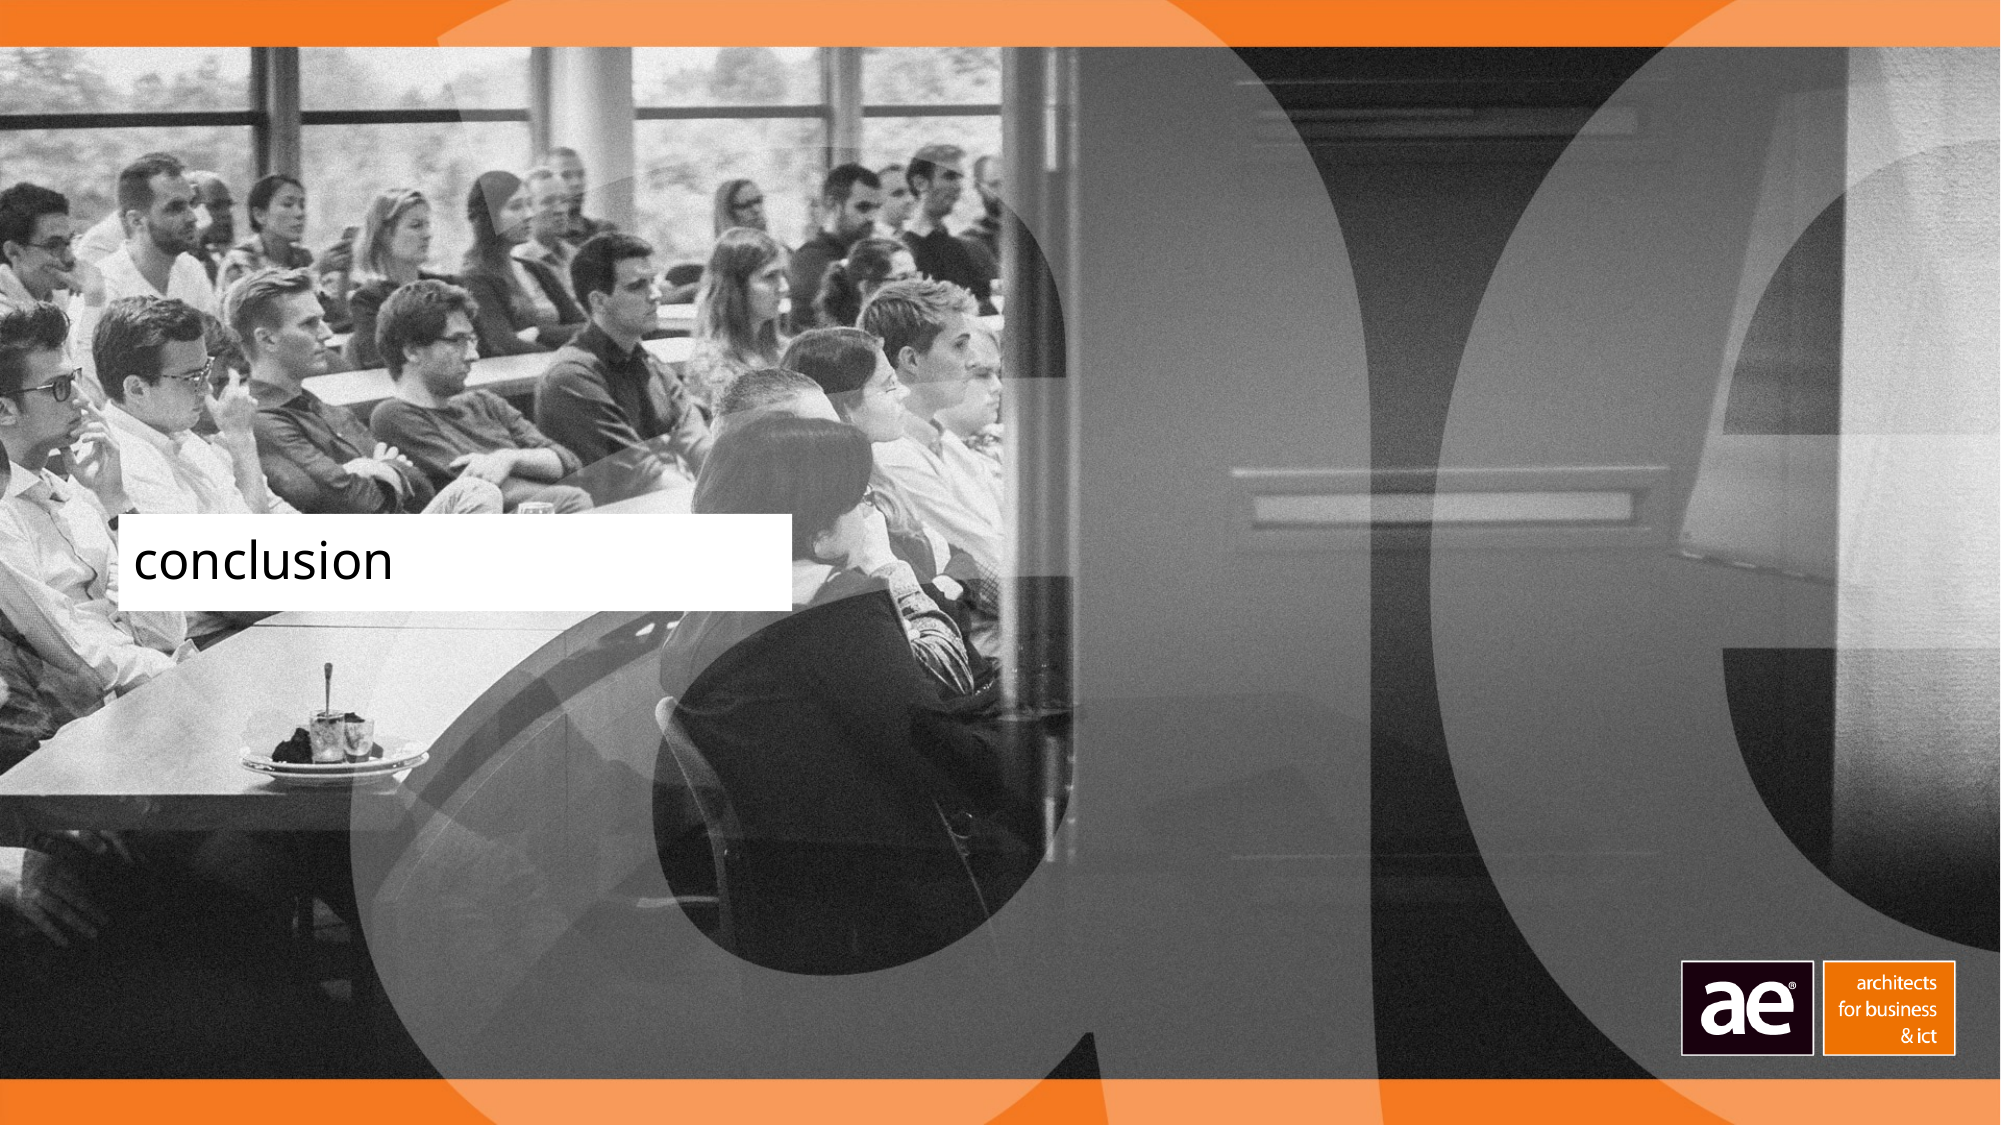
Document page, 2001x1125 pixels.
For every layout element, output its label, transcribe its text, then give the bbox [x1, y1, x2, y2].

list conclusion [118, 513, 793, 612]
picture [0, 0, 2001, 1125]
